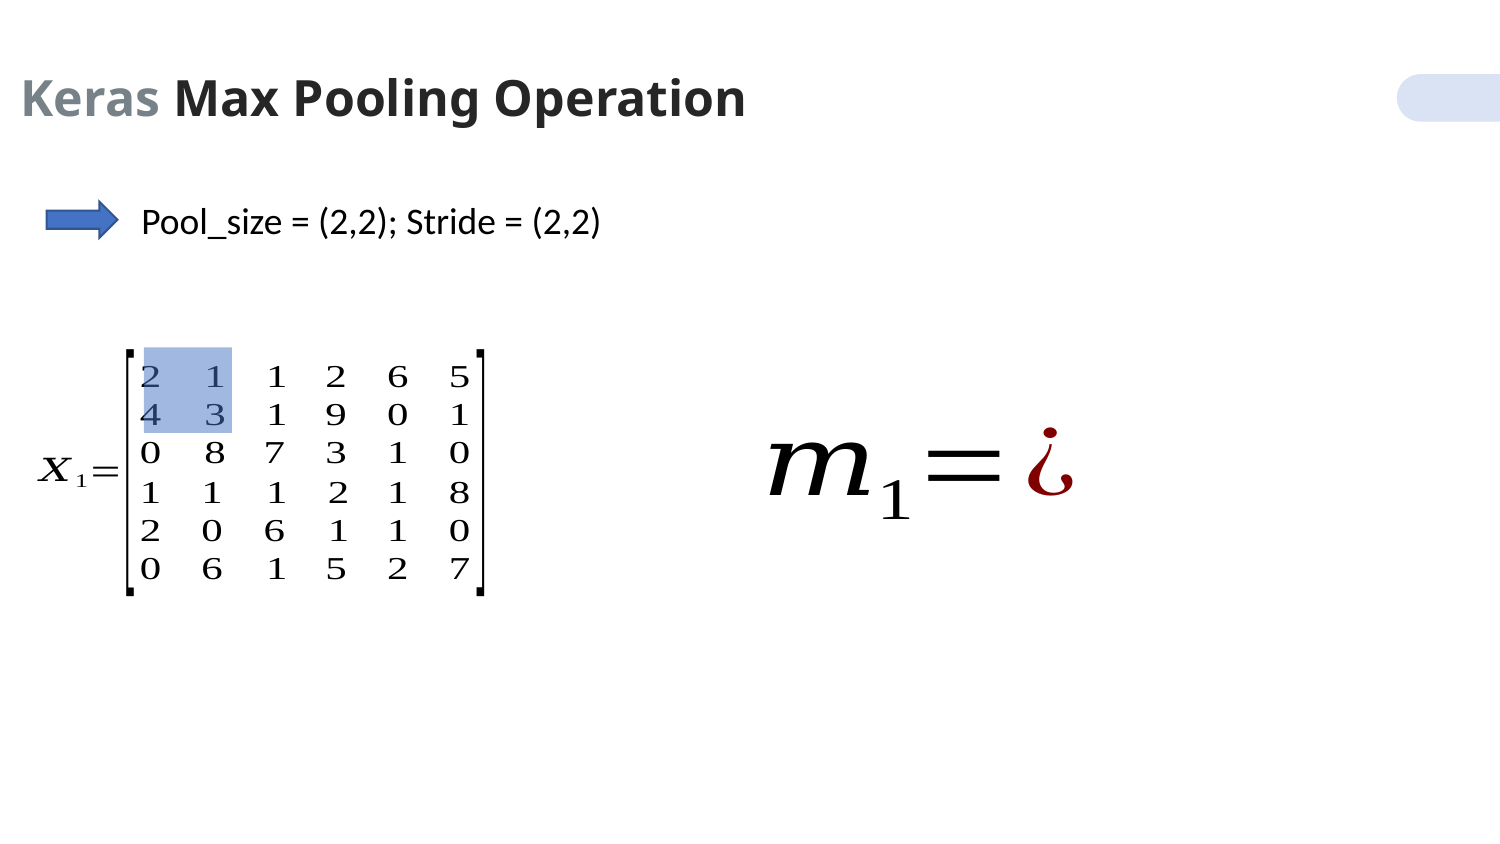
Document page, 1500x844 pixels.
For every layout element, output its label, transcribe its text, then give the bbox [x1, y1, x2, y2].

text_box [45, 199, 119, 241]
text_box Pool_size = (2,2); Stride = (2,2) [126, 189, 617, 250]
text_box Keras Max Pooling Operation [20, 51, 762, 151]
text_box [143, 347, 232, 433]
